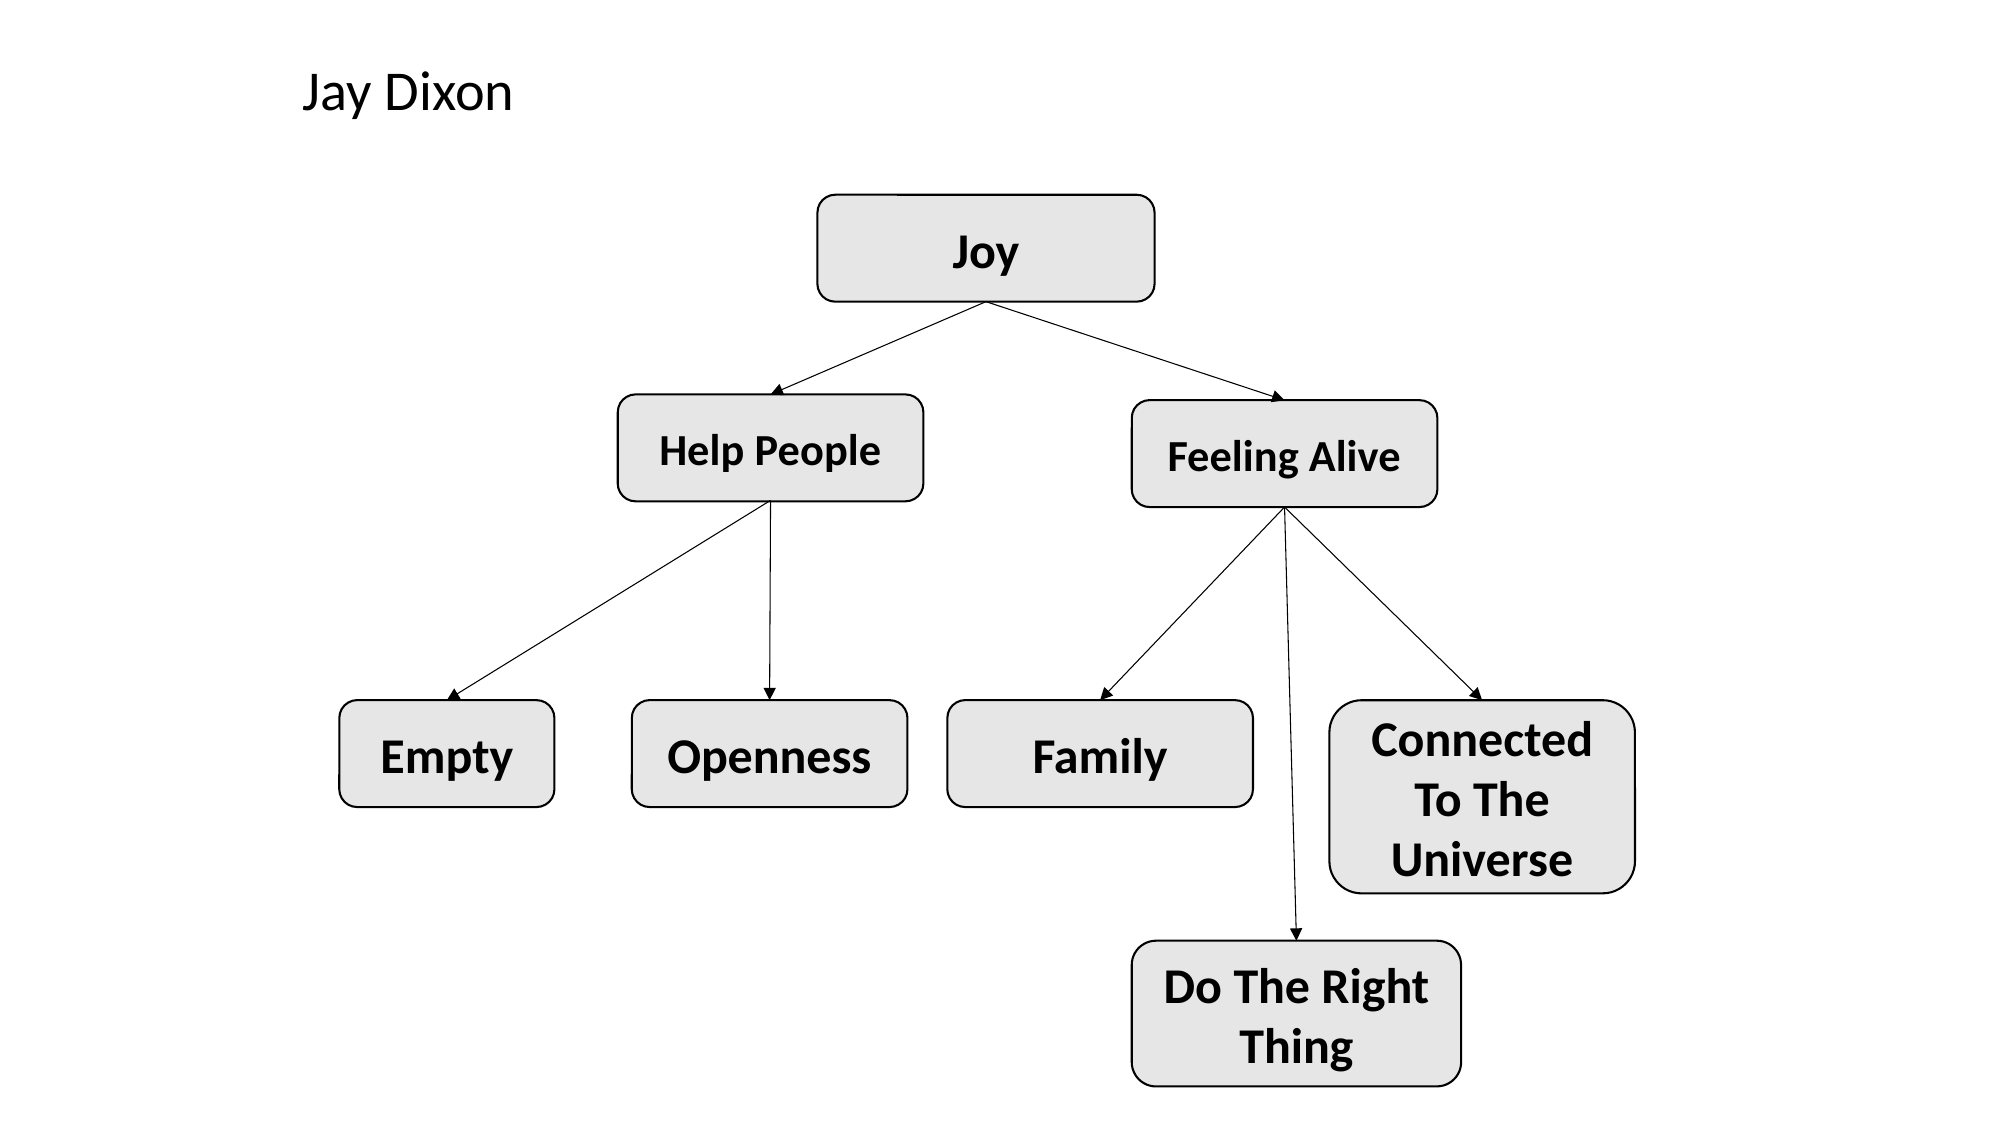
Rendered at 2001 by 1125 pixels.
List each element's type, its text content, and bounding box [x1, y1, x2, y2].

text_box Openness [630, 699, 909, 809]
text_box Do The Right Thing [1130, 939, 1463, 1088]
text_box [1297, 507, 1483, 701]
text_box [1100, 507, 1284, 701]
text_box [770, 301, 985, 395]
text_box Connected To The Universe [1328, 699, 1637, 895]
text_box Feeling Alive [1130, 399, 1439, 507]
text_box Help People [616, 393, 925, 503]
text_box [1284, 506, 1297, 941]
text_box Joy [816, 193, 1156, 301]
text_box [985, 301, 1285, 401]
text_box Empty [338, 699, 556, 809]
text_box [446, 500, 771, 701]
text_box Family [946, 699, 1255, 809]
text_box Jay Dixon [287, 47, 1467, 128]
